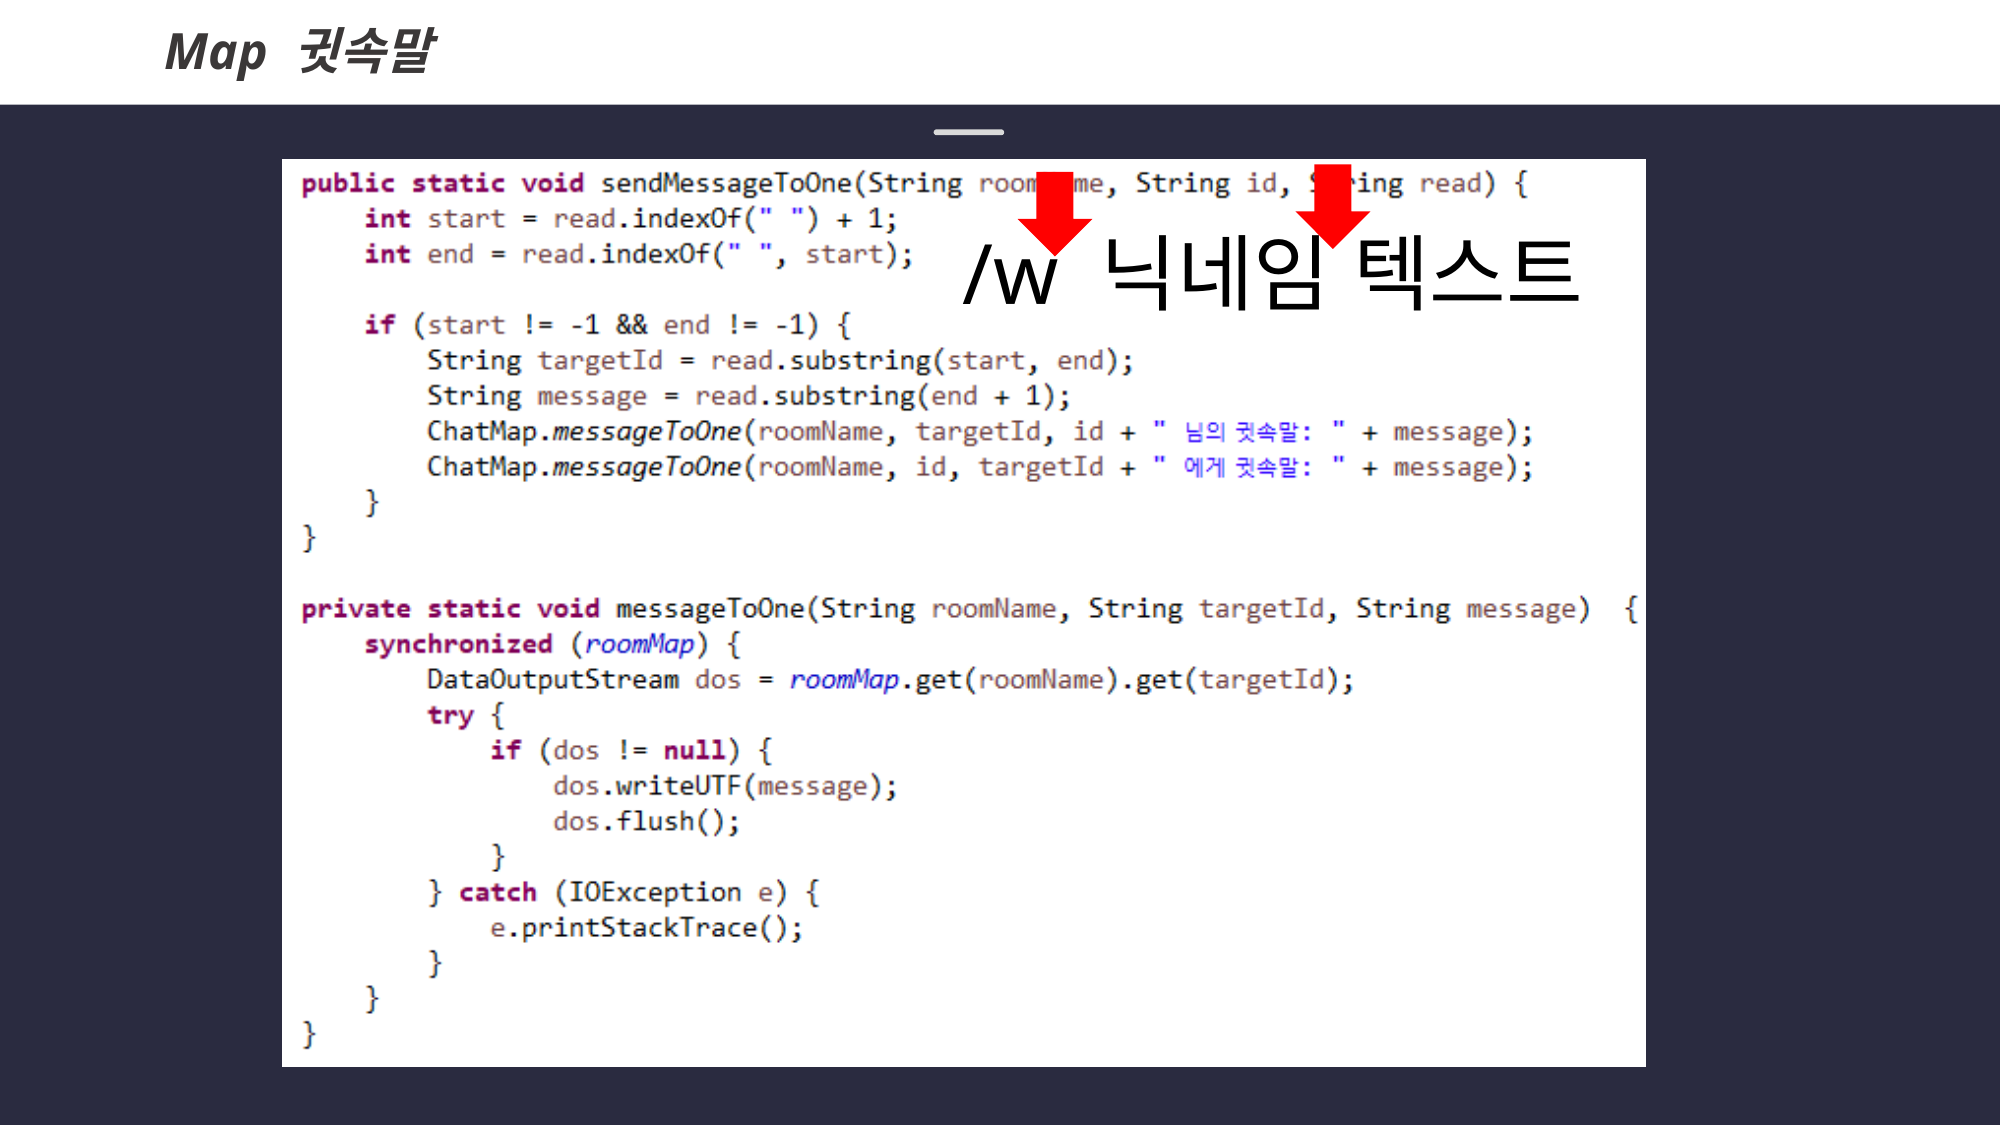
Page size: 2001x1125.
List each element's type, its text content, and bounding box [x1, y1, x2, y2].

text_box [932, 128, 1006, 137]
picture [282, 159, 1646, 1067]
text_box Map 귓속말 [0, 0, 2000, 106]
